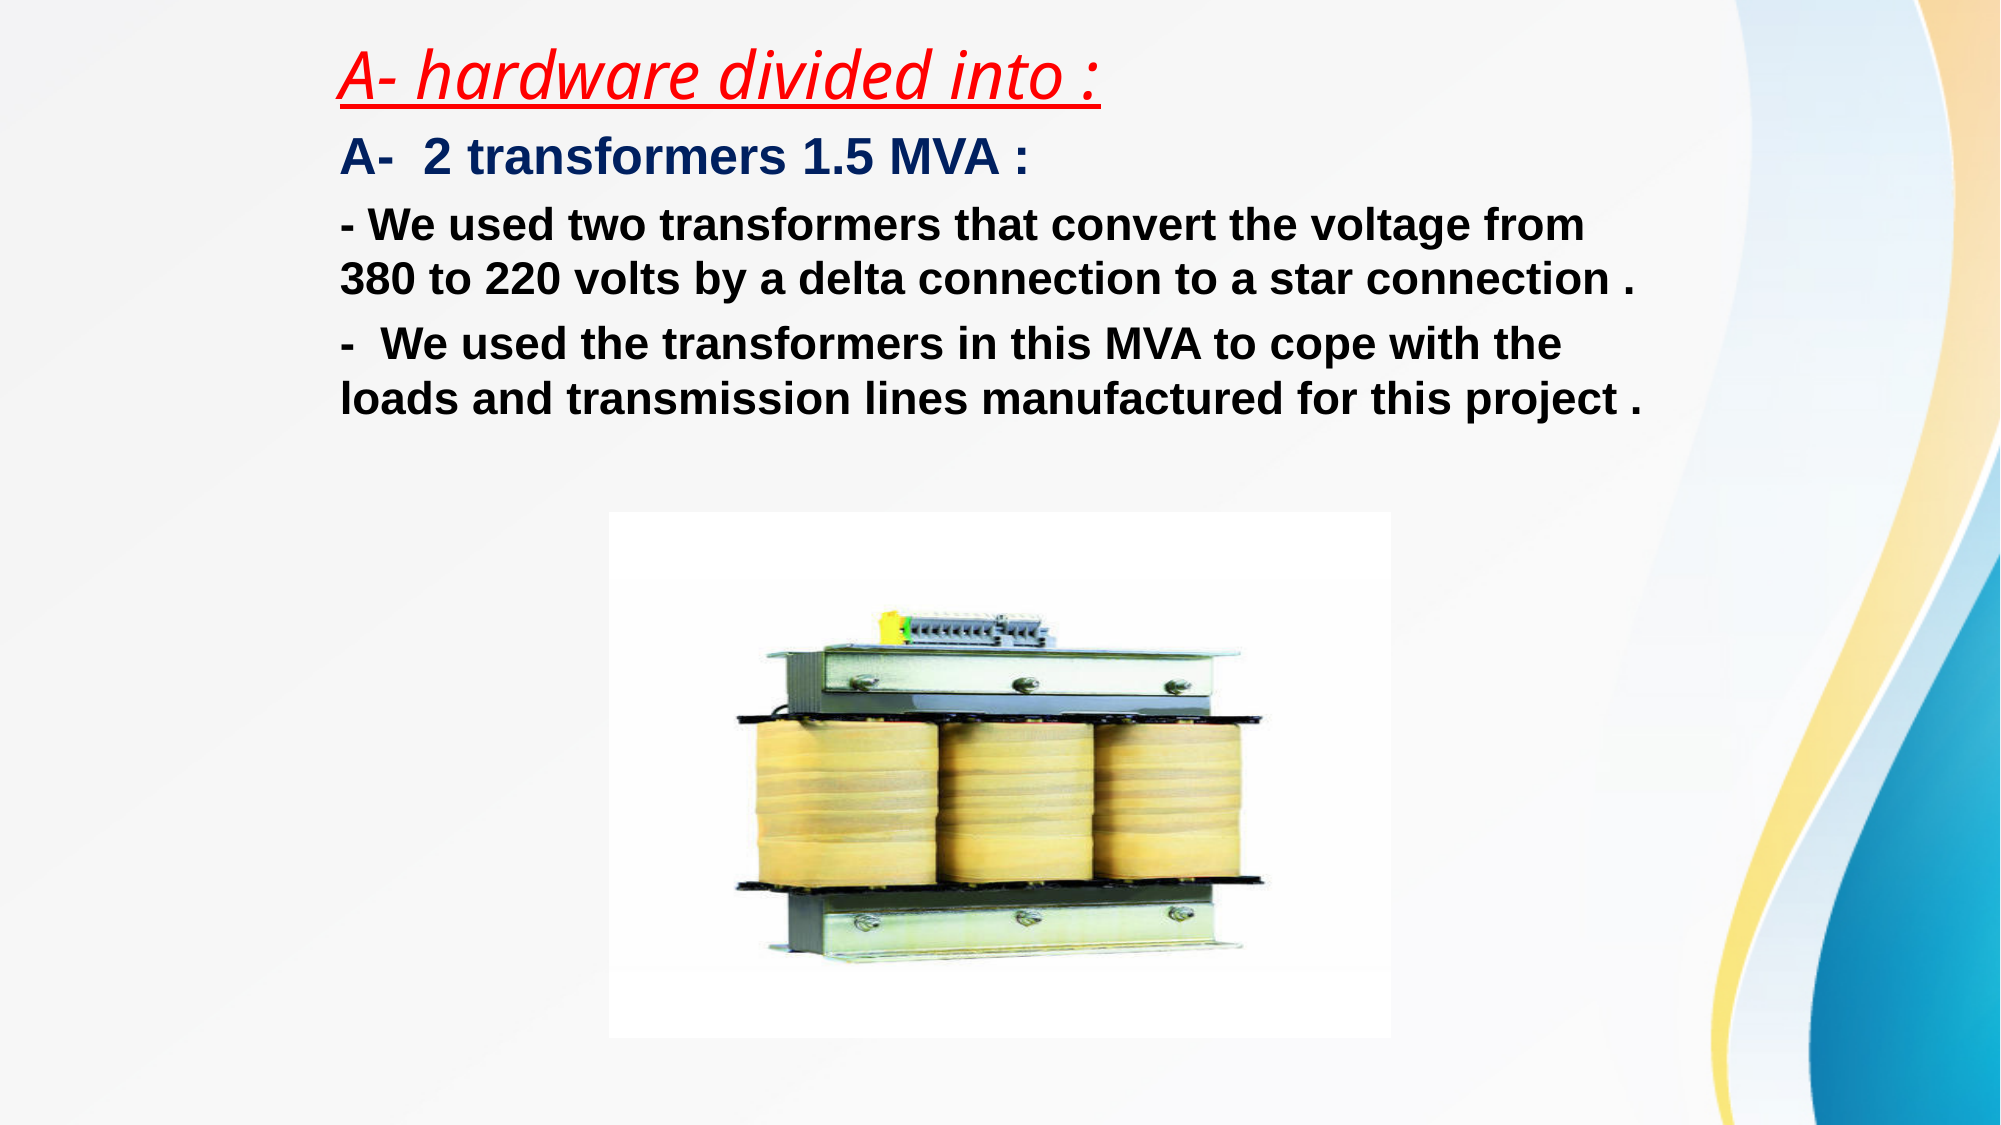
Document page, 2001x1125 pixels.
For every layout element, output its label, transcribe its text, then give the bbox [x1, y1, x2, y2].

list A- hardware divided into : A- 2 transformers 1.5 MVA : - We used two transformers that convert the voltage from 380 to 220 volts by a delta connection to a star connection . - We used the transformers in this MVA to cope with the loads and transmission lines manufactured for this project . [324, 24, 1676, 1006]
picture [0, 0, 2001, 1125]
